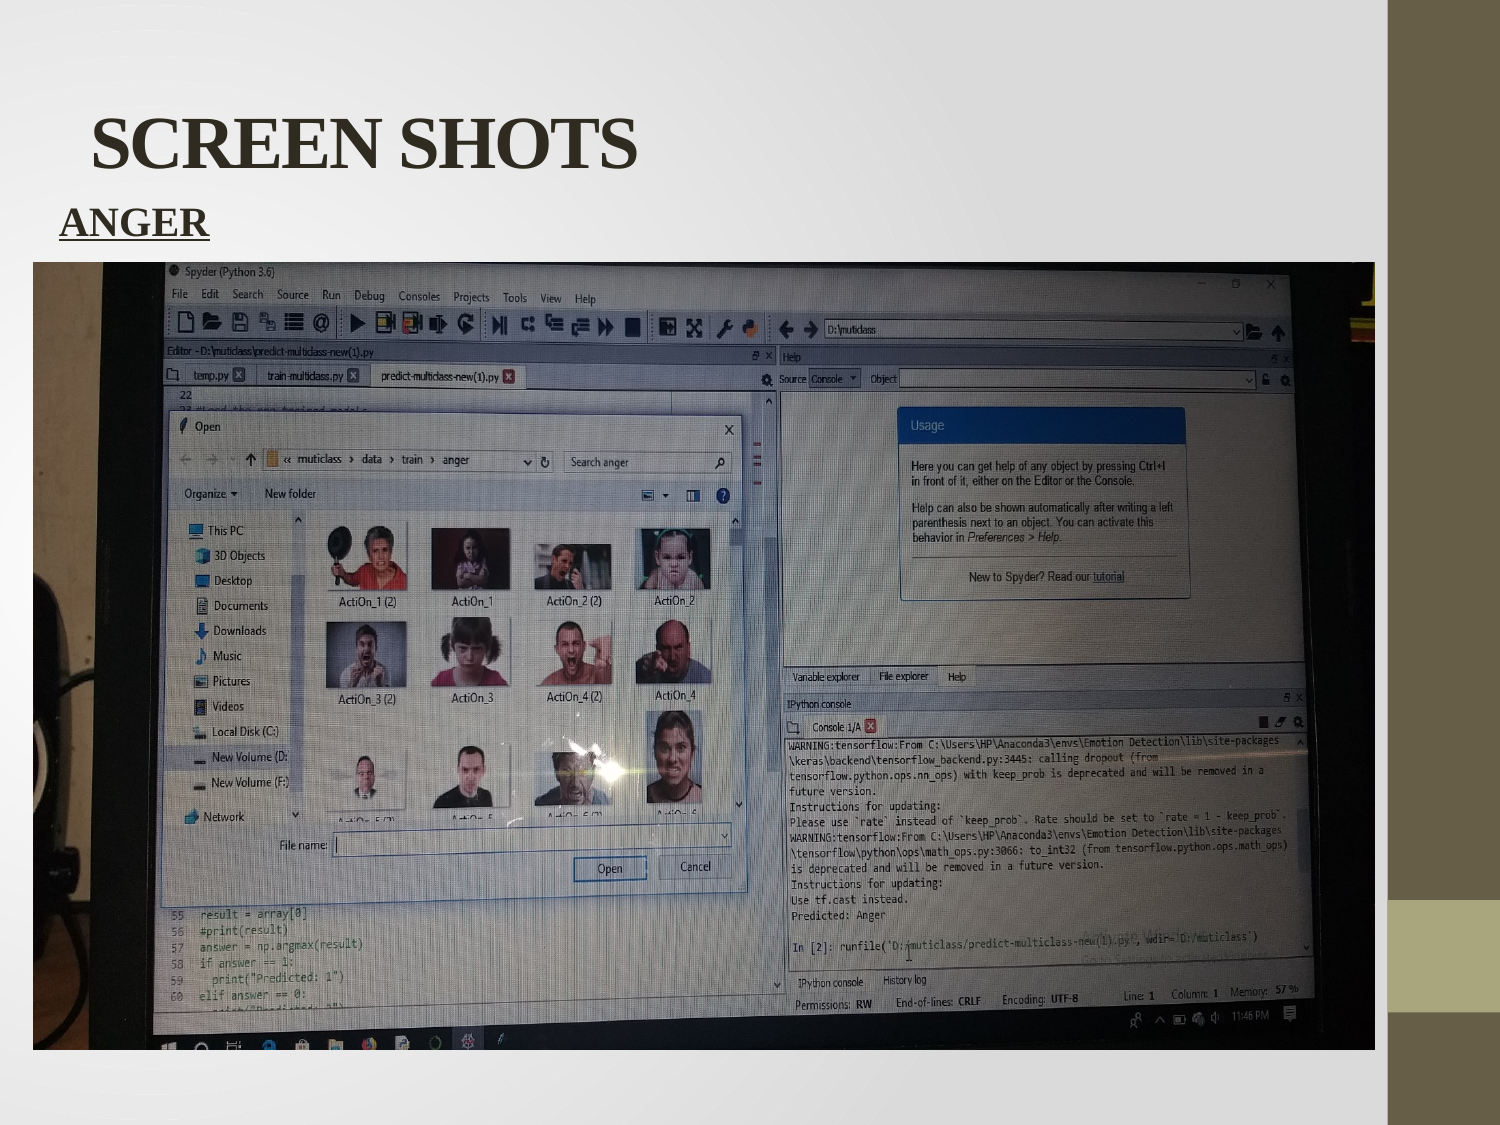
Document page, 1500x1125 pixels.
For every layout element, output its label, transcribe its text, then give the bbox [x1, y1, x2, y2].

title SCREEN SHOTS [75, 45, 1325, 187]
list ANGER [24, 187, 1325, 1050]
picture [32, 261, 1376, 1051]
